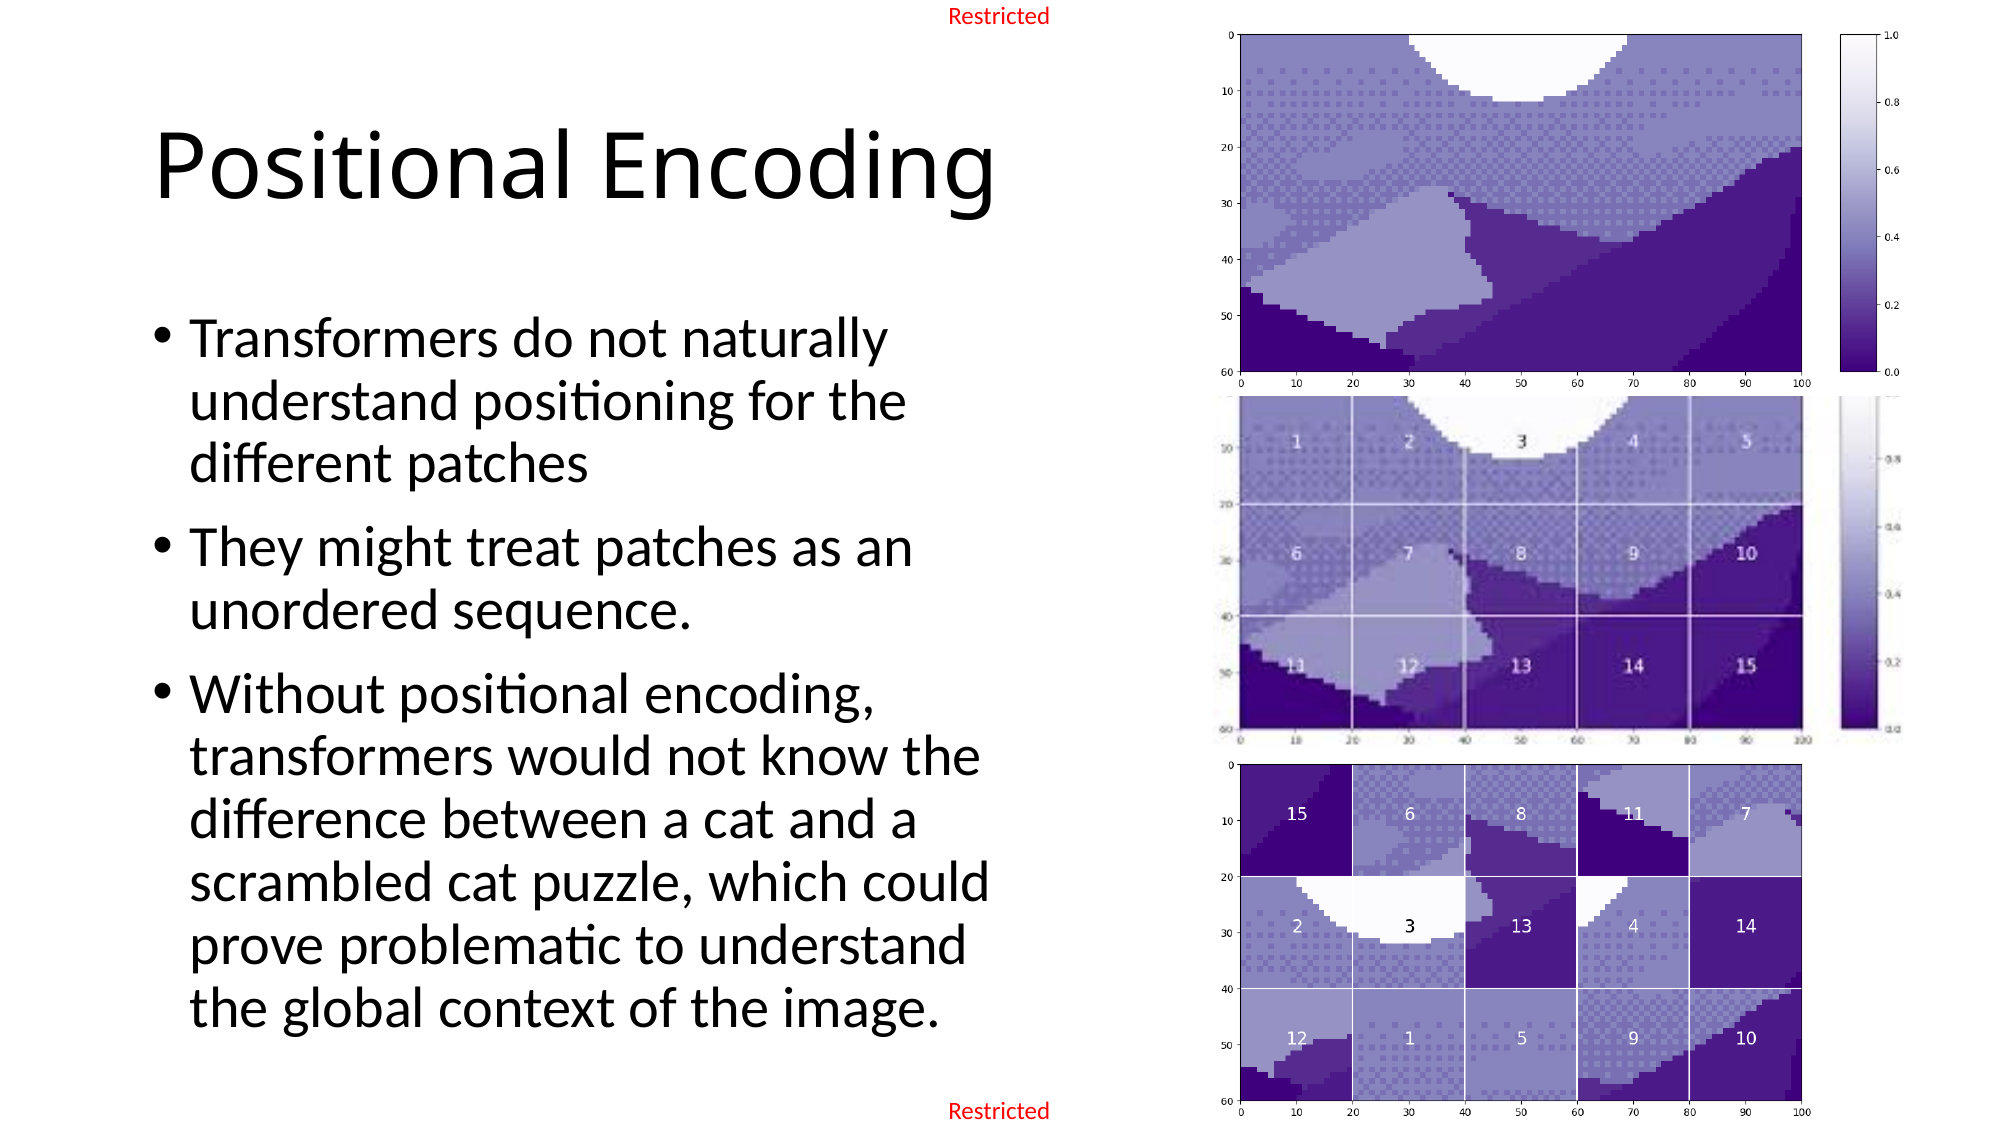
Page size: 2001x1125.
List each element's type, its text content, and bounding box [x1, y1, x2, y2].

title Positional Encoding [137, 59, 1213, 278]
picture [1213, 23, 1908, 1125]
list Transformers do not naturally understand positioning for the different patches They might treat patches as an unordered sequence. Without positional encoding, transformers would not know the difference between a cat and a scrambled cat puzzle, which could prove problematic to understand the global context of the image. [137, 299, 1070, 1125]
